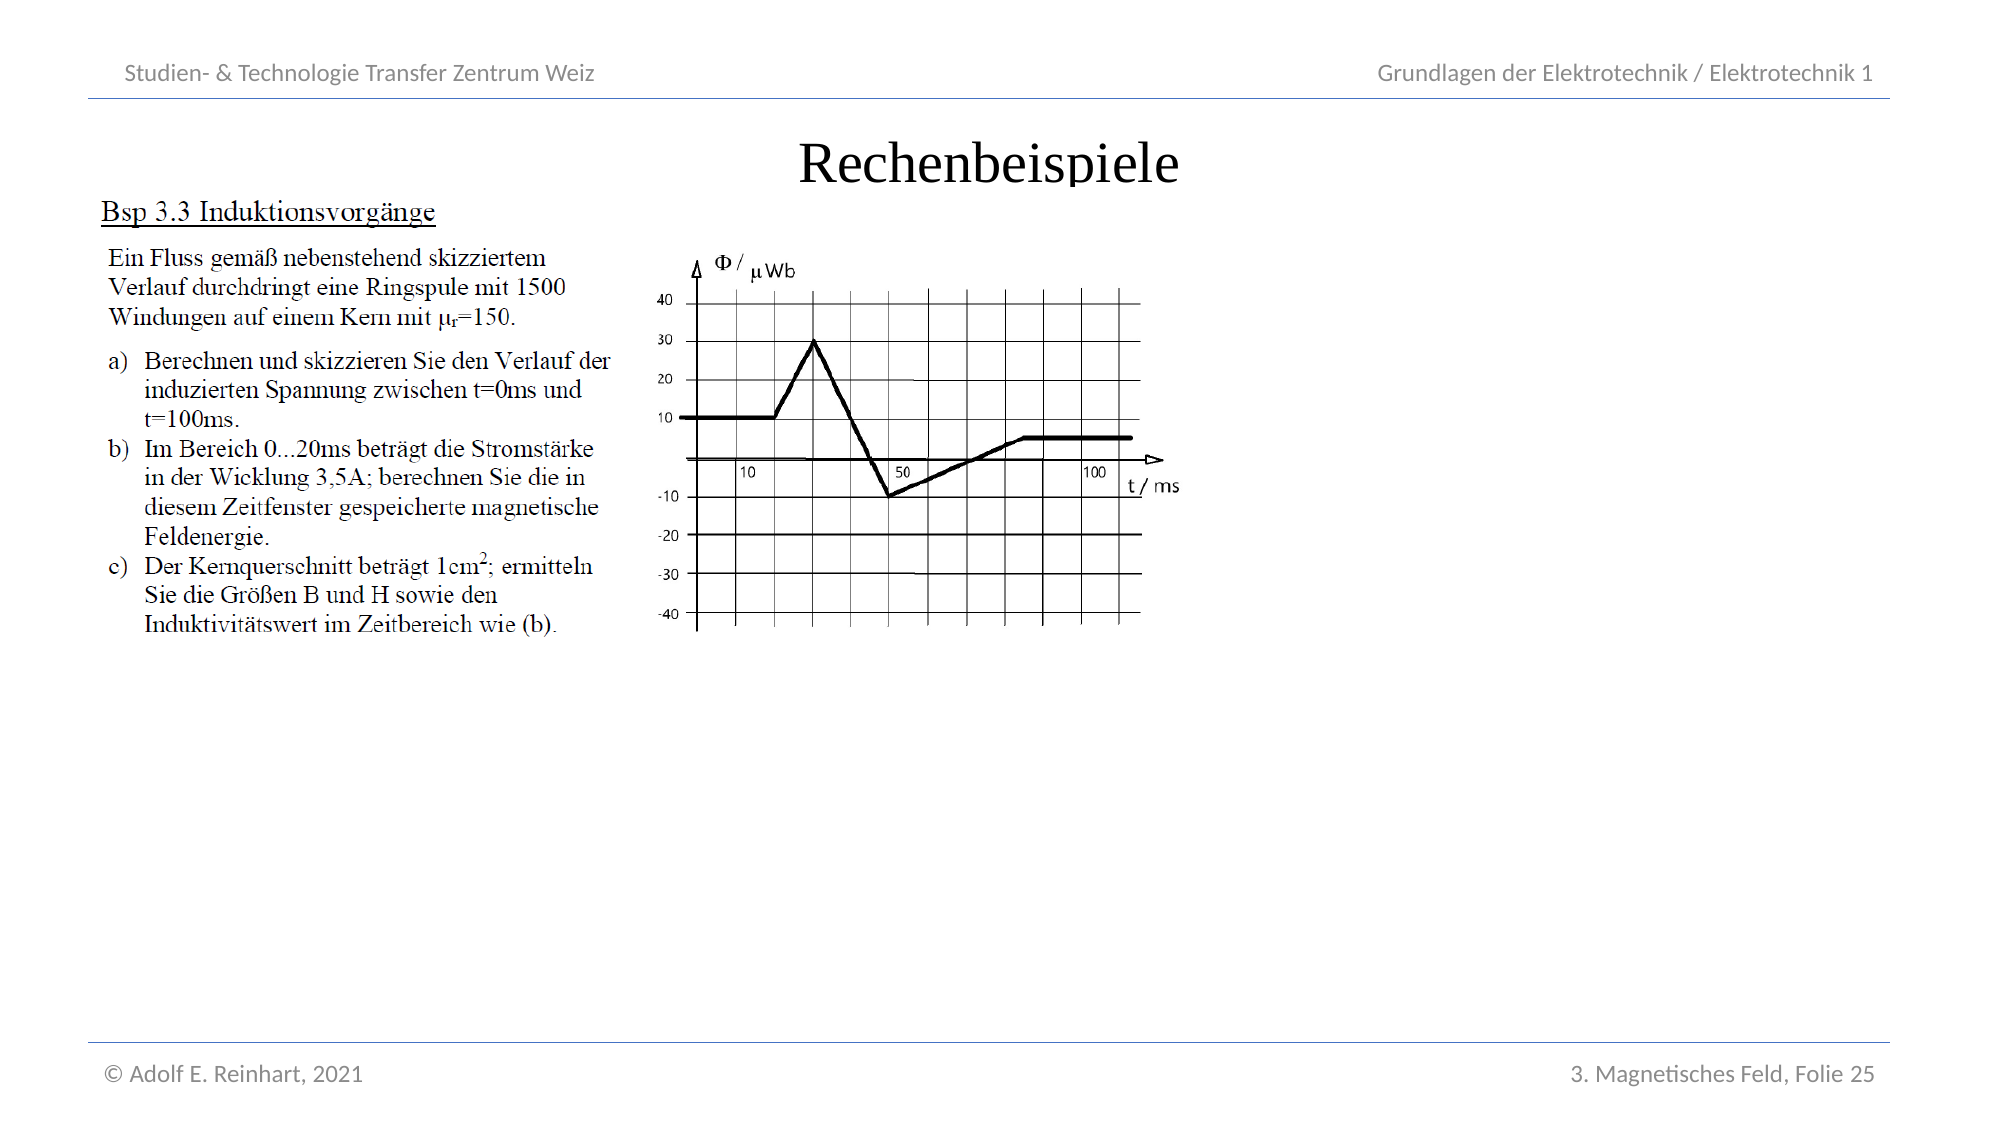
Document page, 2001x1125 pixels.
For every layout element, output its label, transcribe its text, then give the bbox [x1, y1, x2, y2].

picture [88, 187, 1194, 673]
text_box Rechenbeispiele [88, 125, 1891, 205]
text_box Studien- & Technologie Transfer Zentrum Weiz Grundlagen der Elektrotechnik / Elektrotechnik 1 [109, 41, 1891, 98]
footer © Adolf E. Reinhart, 2021 [88, 1043, 1338, 1103]
slide_number 3. Magnetisches Feld, Folie 25 [1358, 1043, 1891, 1103]
